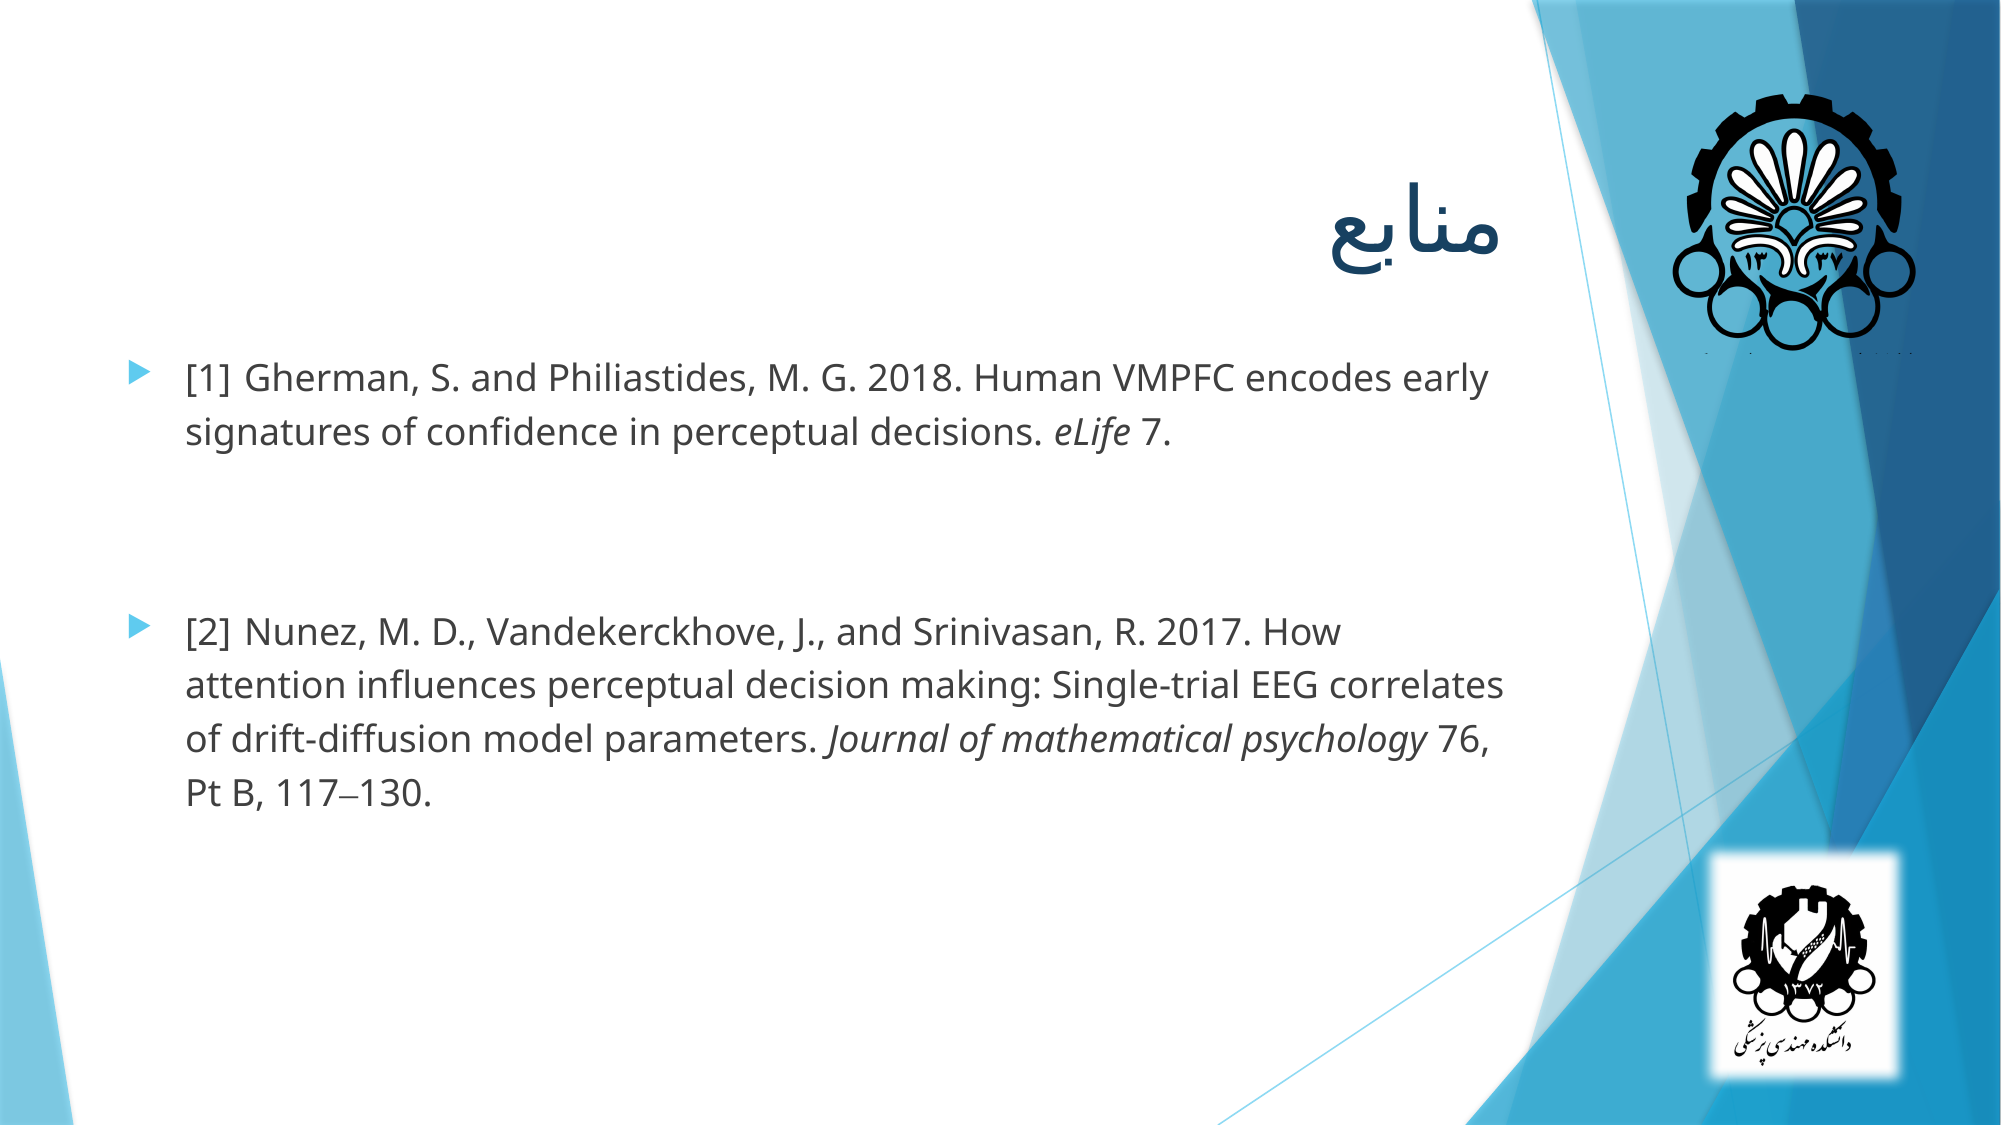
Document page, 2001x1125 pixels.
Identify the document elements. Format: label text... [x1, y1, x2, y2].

list [1] Gherman, S. and Philiastides, M. G. 2018. Human VMPFC encodes early signatures of confidence in perceptual decisions. eLife 7. [2] Nunez, M. D., Vandekerckhove, J., and Srinivasan, R. 2017. How attention influences perceptual decision making: Single-trial EEG correlates of drift-diffusion model parameters. Journal of mathematical psychology 76, Pt B, 117–130. [111, 337, 1522, 975]
picture [1722, 864, 1887, 1067]
picture [1661, 94, 1927, 354]
title منابع [111, 152, 1522, 317]
